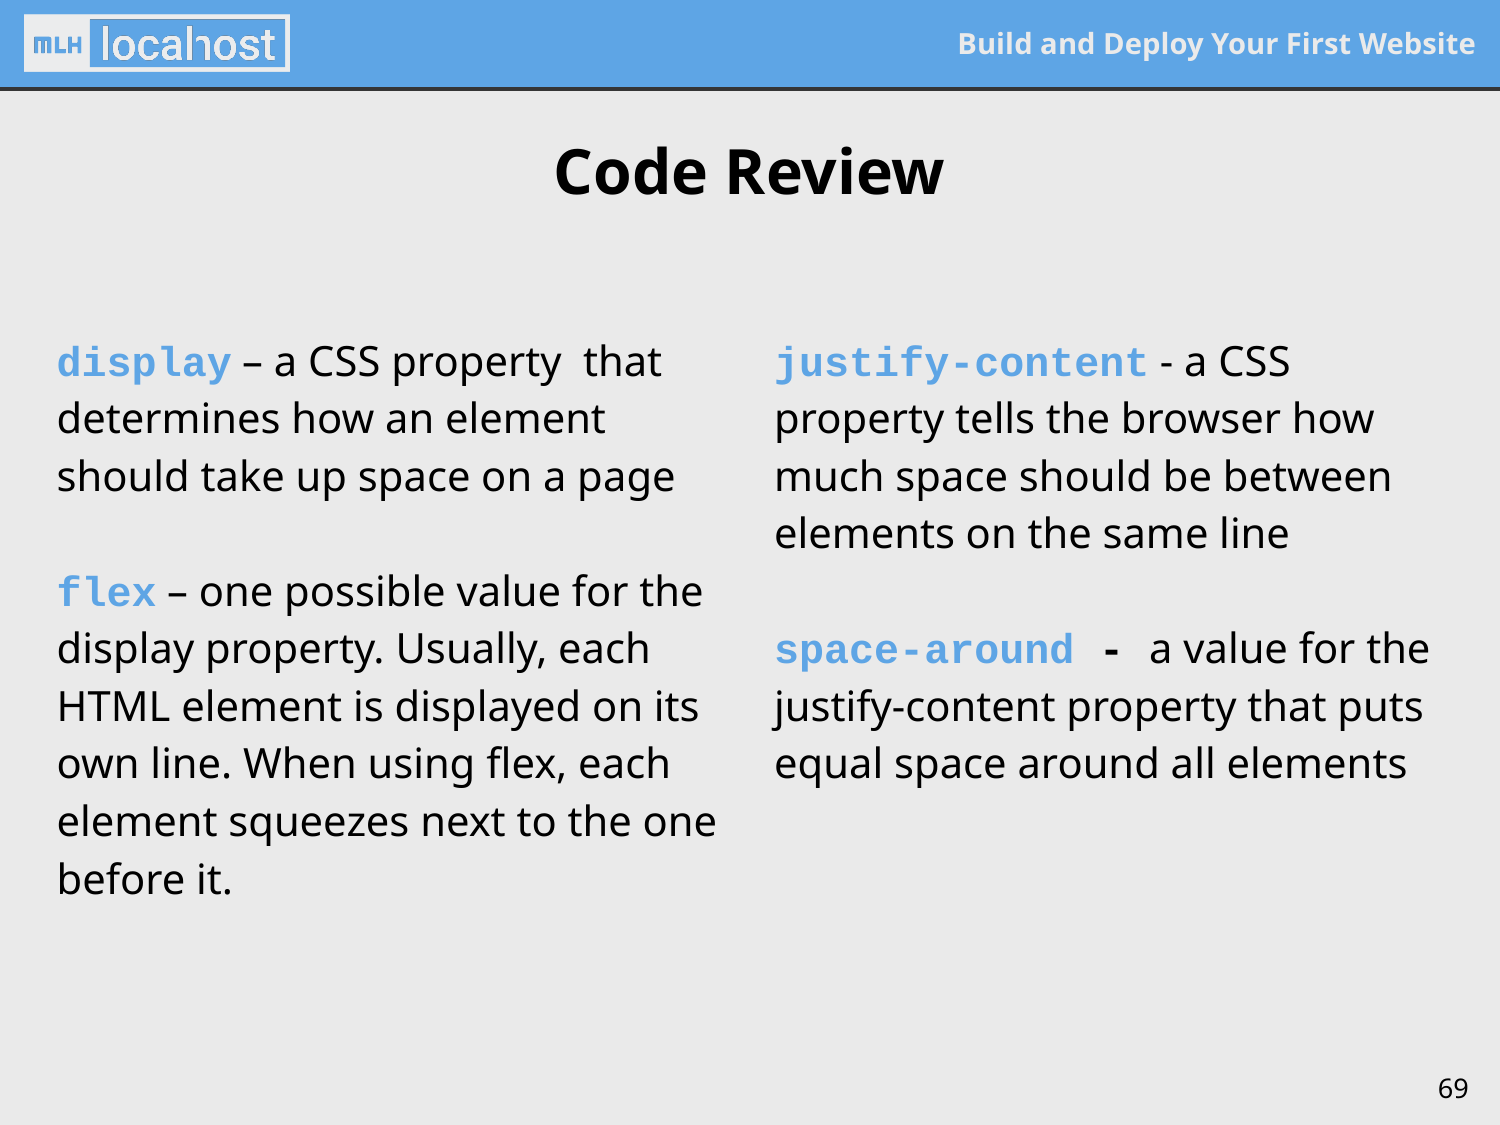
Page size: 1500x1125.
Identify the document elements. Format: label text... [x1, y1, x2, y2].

slide_number 69 [1406, 1054, 1500, 1125]
list justify-content - a CSS property tells the browser how much space should be between elements on the same line space-around - a value for the justify-content property that puts equal space around all elements [759, 312, 1459, 1018]
picture [24, 14, 290, 72]
list display – a CSS property that determines how an element should take up space on a page flex – one possible value for the display property. Usually, each HTML element is displayed on its own line. When using flex, each element squeezes next to the one before it. [41, 312, 741, 1018]
title Code Review [147, 106, 1352, 233]
